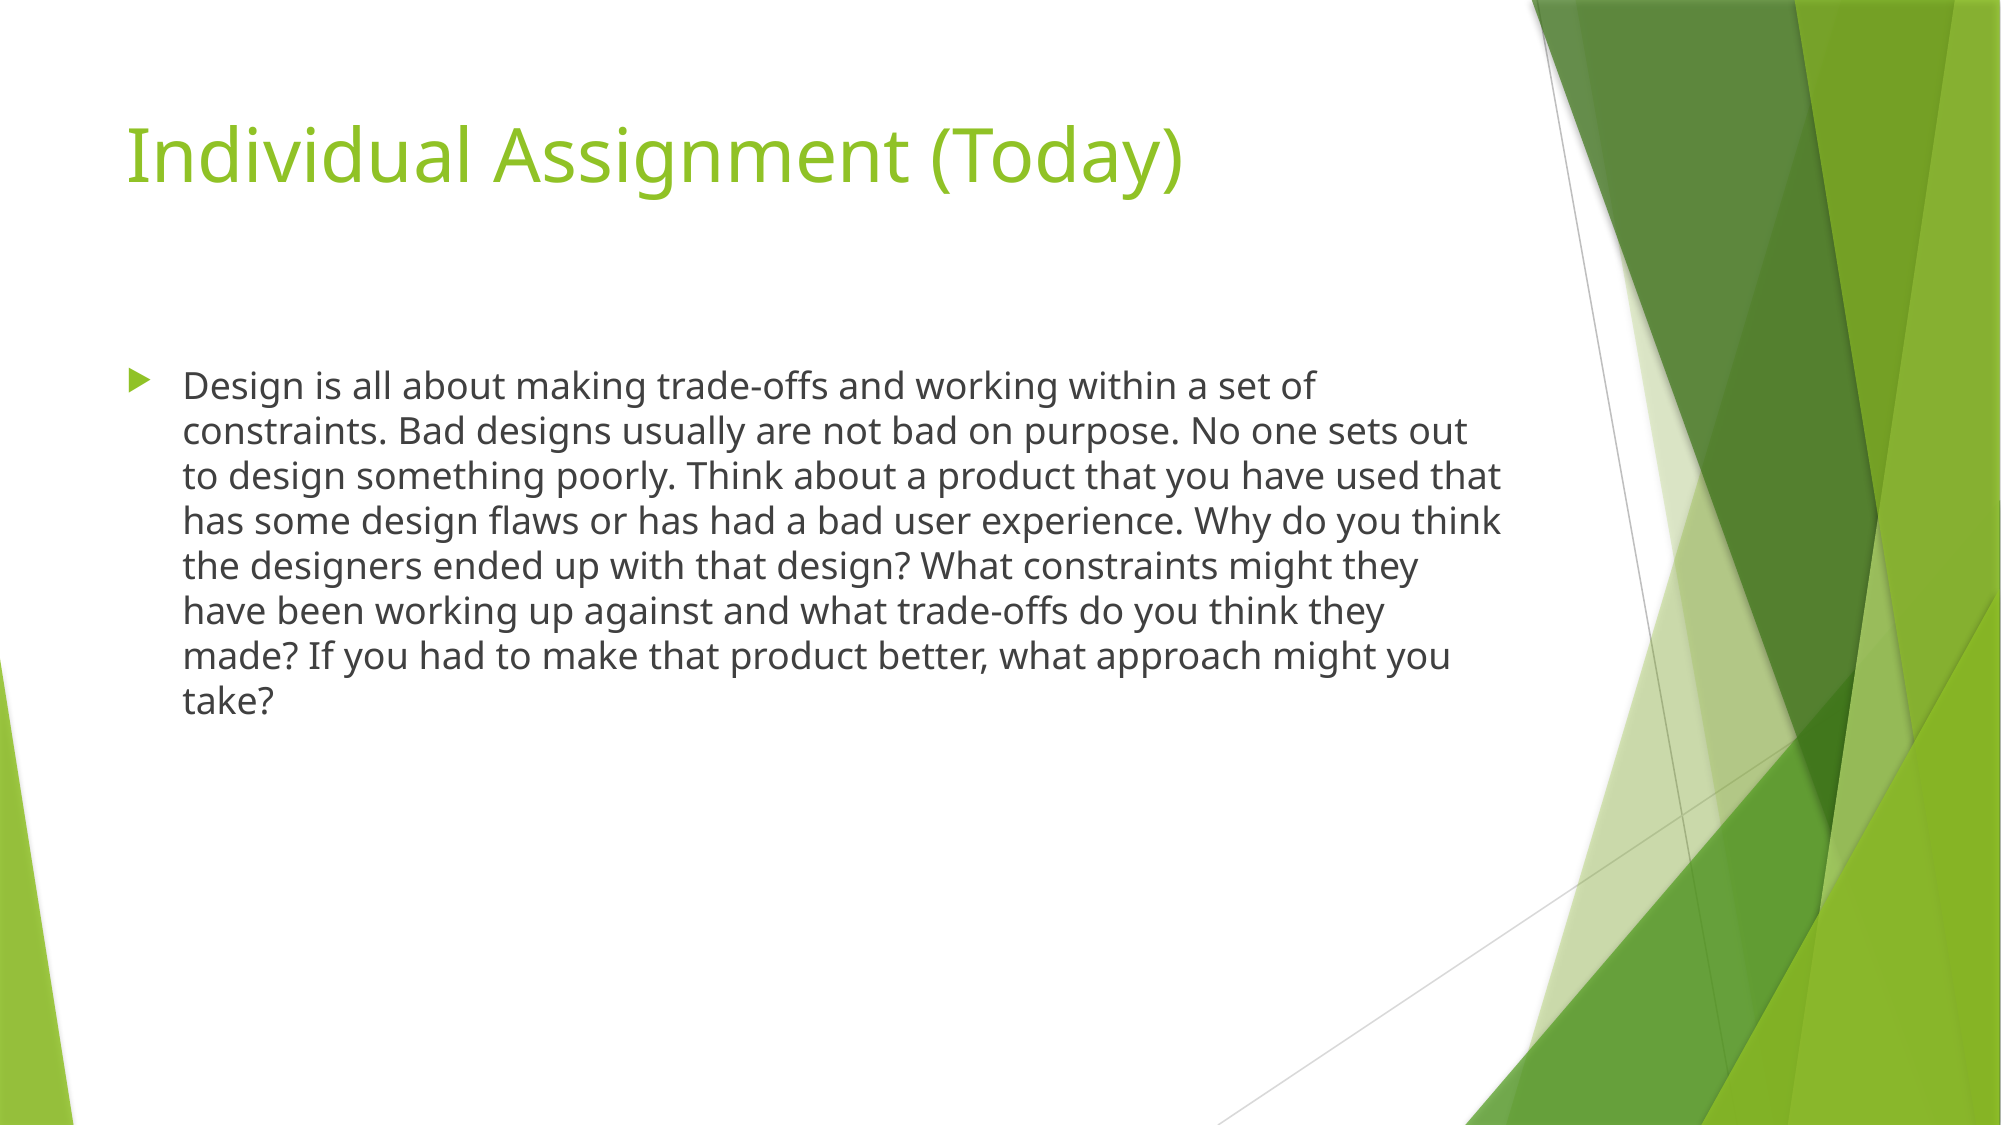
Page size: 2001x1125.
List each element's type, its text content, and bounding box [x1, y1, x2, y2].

list Design is all about making trade-offs and working within a set of constraints. Bad designs usually are not bad on purpose. No one sets out to design something poorly. Think about a product that you have used that has some design flaws or has had a bad user experience. Why do you think the designers ended up with that design? What constraints might they have been working up against and what trade-offs do you think they made? If you had to make that product better, what approach might you take? [111, 354, 1522, 992]
title Individual Assignment (Today) [111, 99, 1522, 317]
